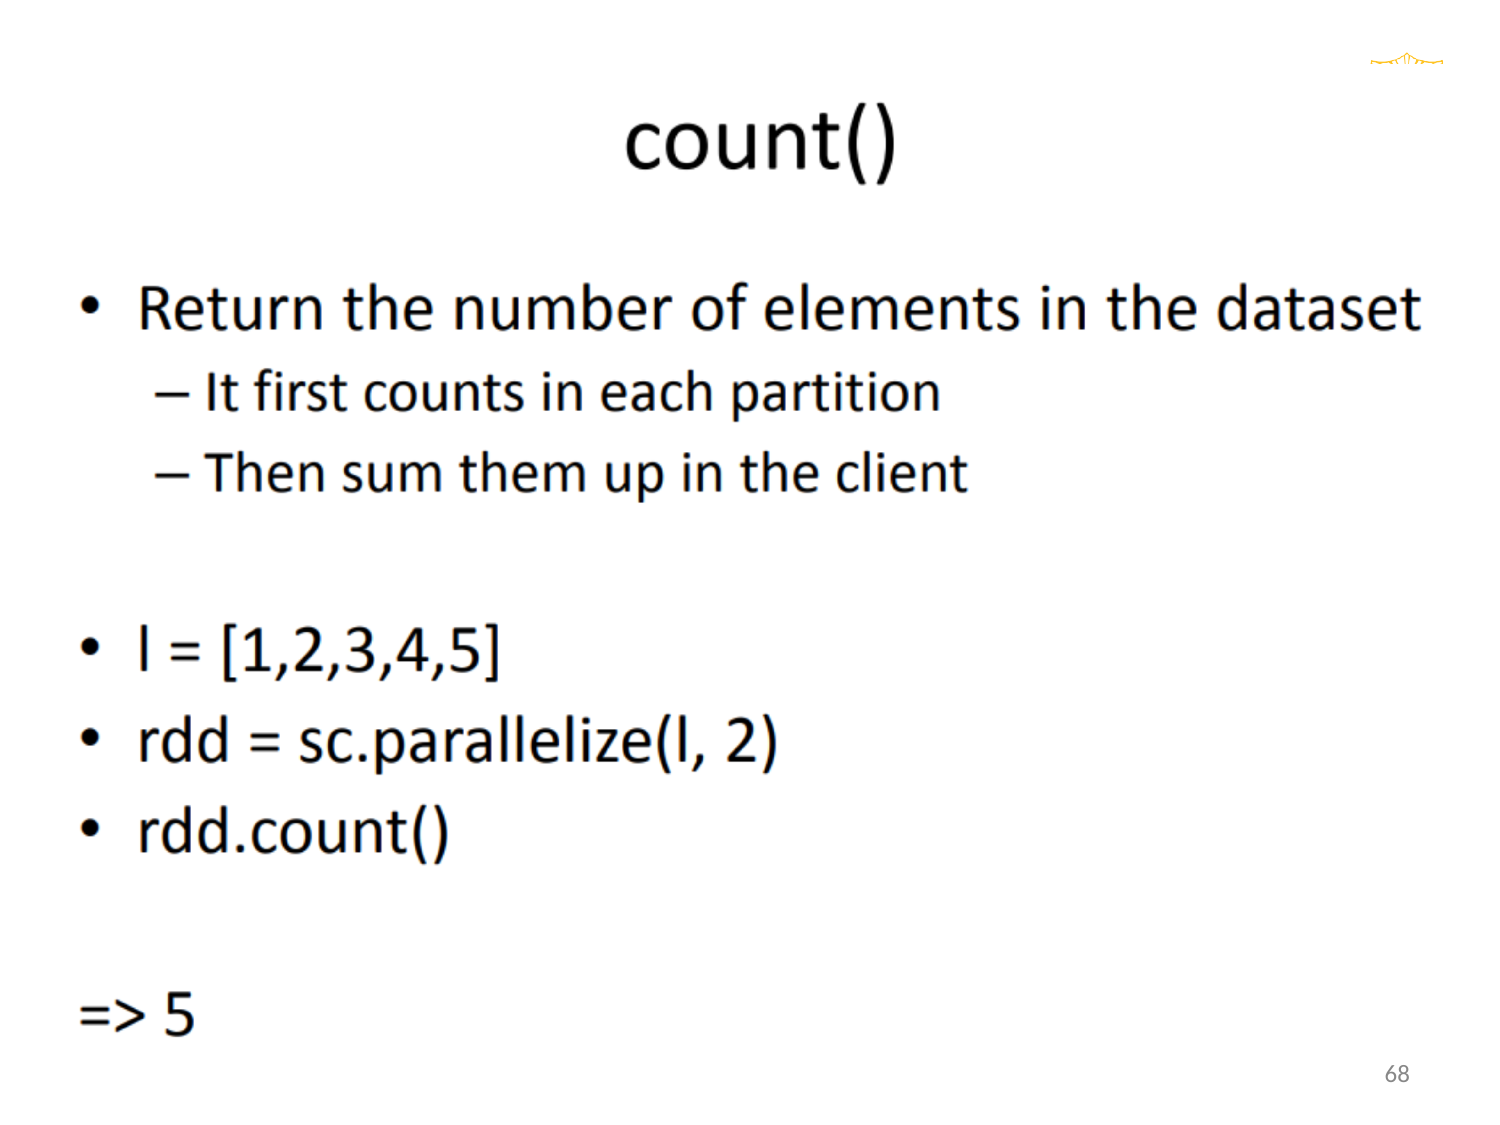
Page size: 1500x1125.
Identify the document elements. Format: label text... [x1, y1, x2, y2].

picture [0, 52, 1500, 1061]
slide_number ‹#› [1074, 1067, 1425, 1125]
